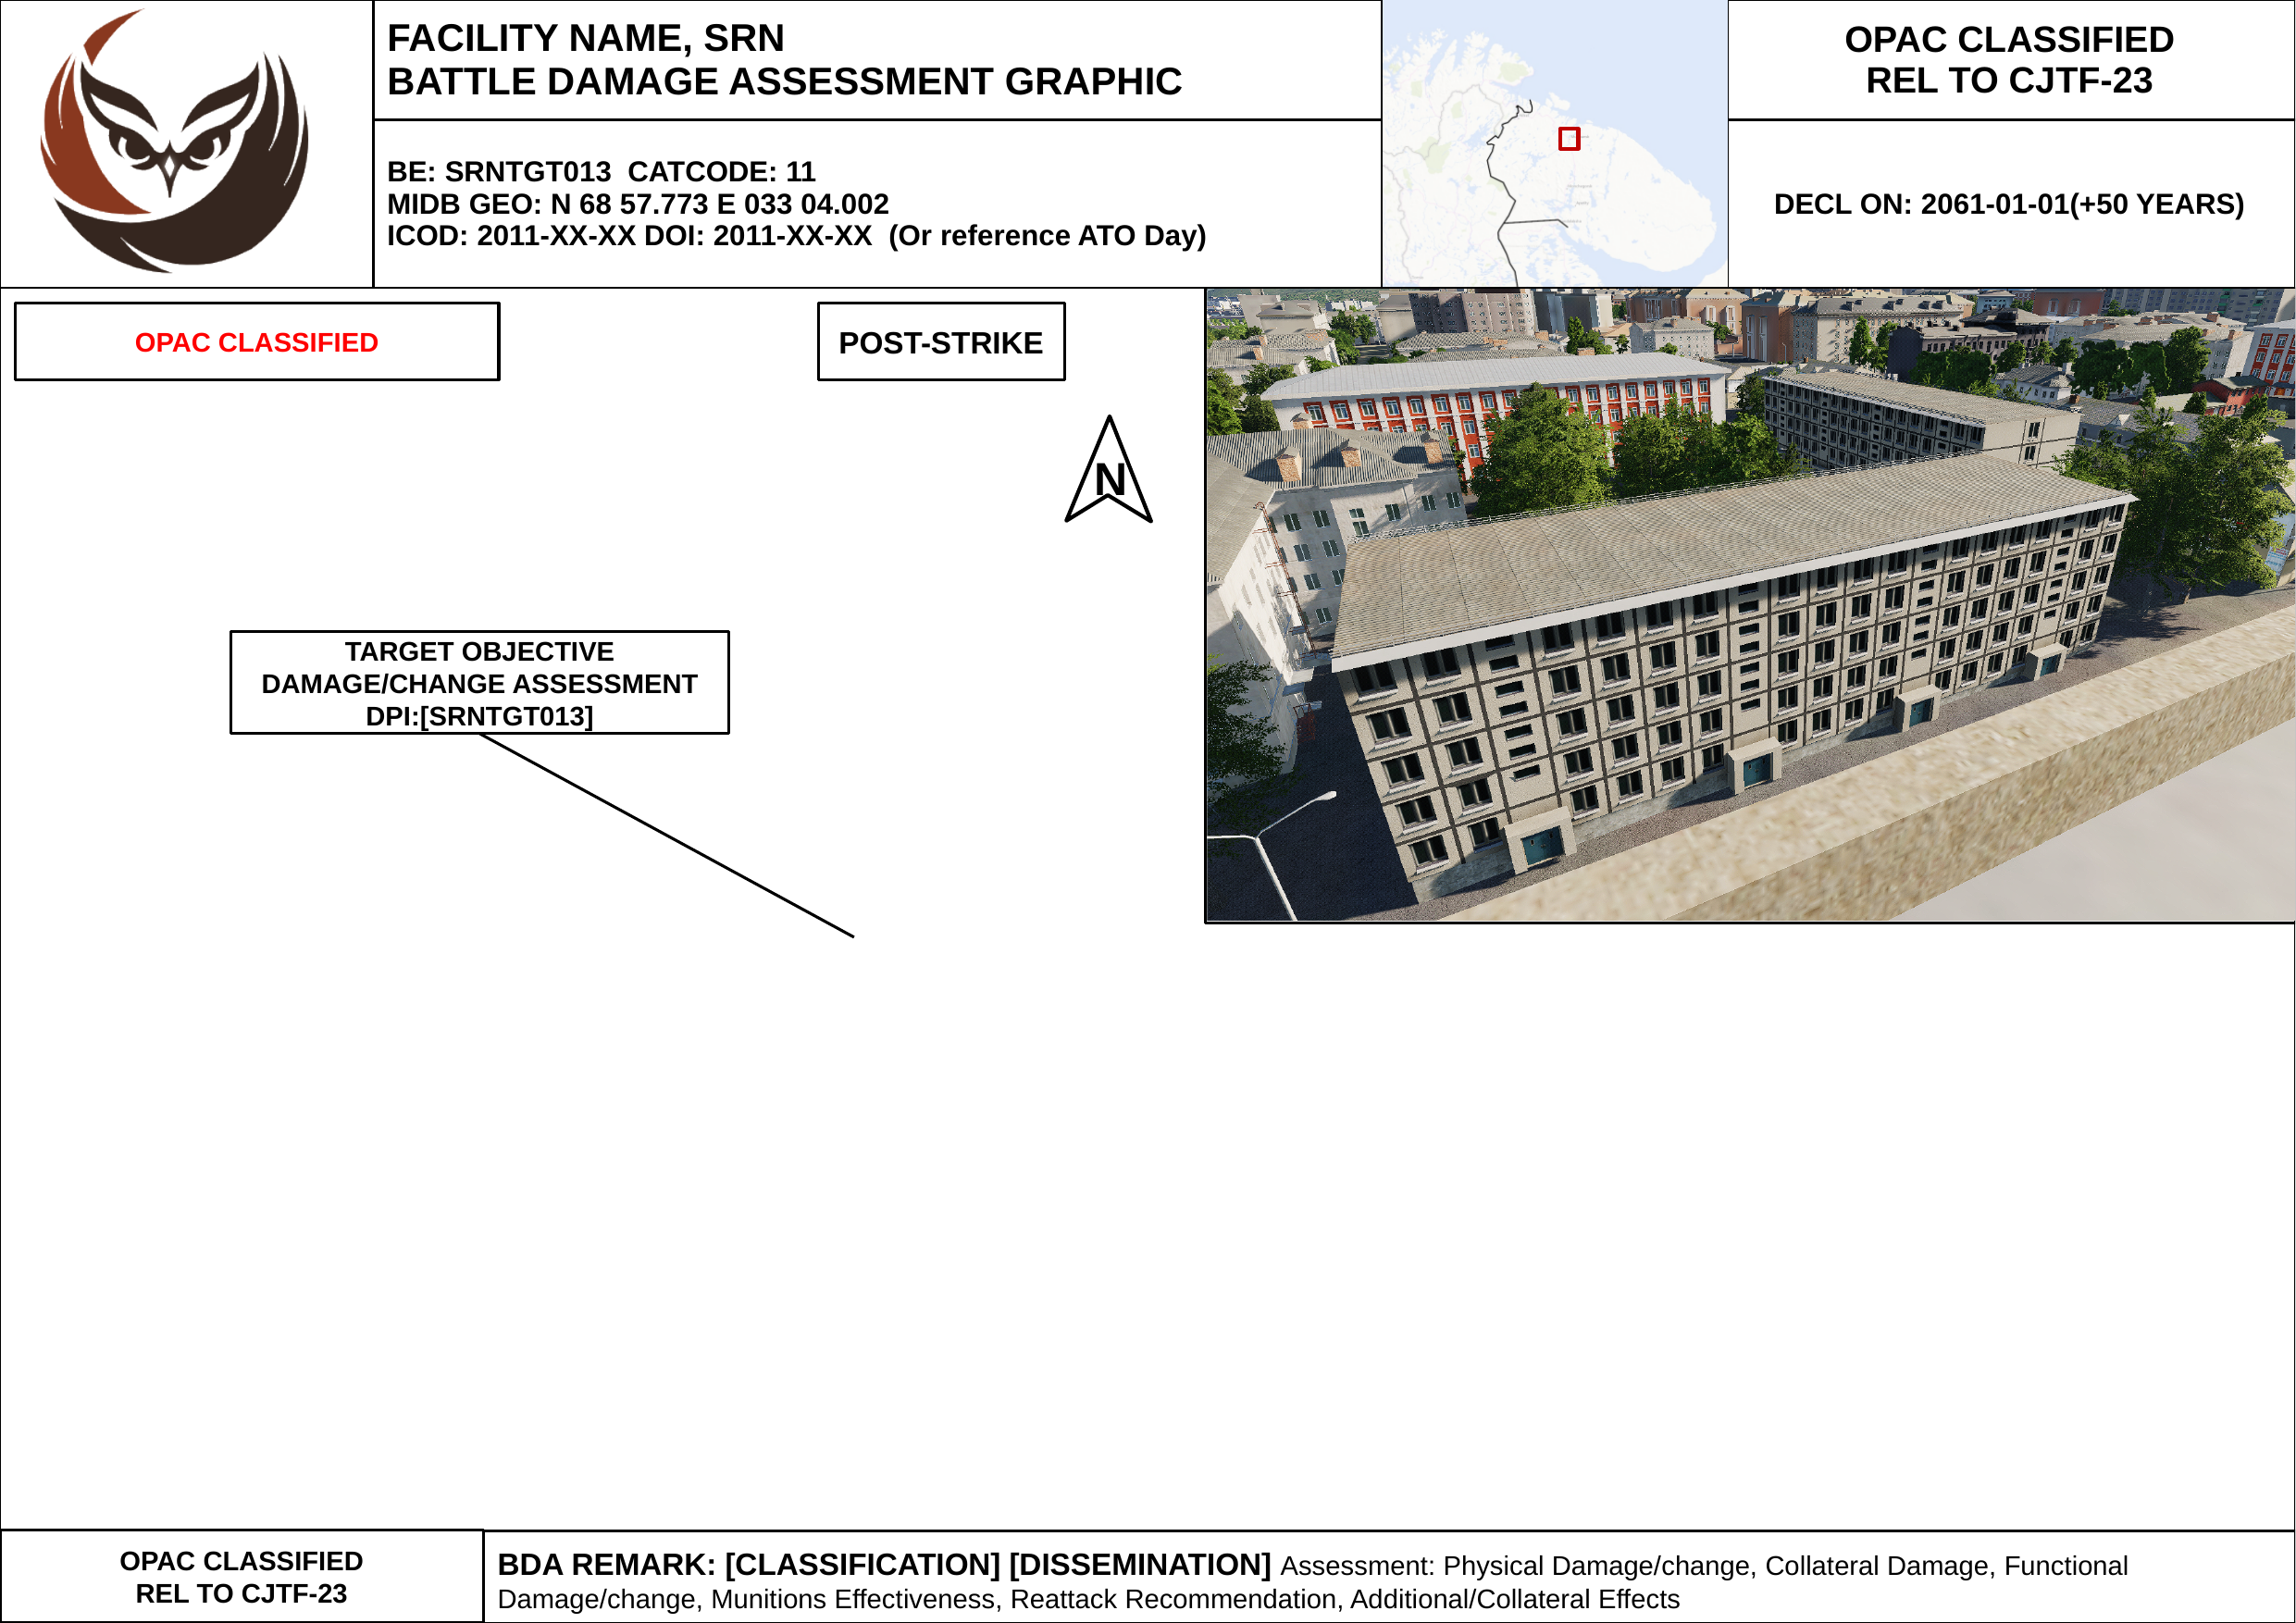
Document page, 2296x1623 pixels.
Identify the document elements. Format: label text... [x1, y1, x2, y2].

text_box OPAC CLASSIFIED [15, 303, 499, 380]
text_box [230, 630, 855, 938]
text_box POST-STRIKE [818, 303, 1065, 380]
table_header [341, 1, 372, 287]
picture [0, 0, 339, 298]
table_cell DECL ON: 2061-01-01(+50 YEARS) [1733, 121, 2294, 287]
picture [1382, 0, 1729, 287]
text_box BDA REMARK: [CLASSIFICATION] [DISSEMINATION] Assessment: Physical Damage/change, Collateral Damage, Functional Damage/change, Munitions Effectiveness, Reattack Recommendation, Additional/Collateral Effects [484, 1530, 2296, 1623]
table_header OPAC CLASSIFIED REL TO CJTF-23 [1731, 1, 2294, 118]
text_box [1065, 415, 1152, 522]
table_cell [1, 289, 2294, 1530]
text_box OPAC CLASSIFIED REL TO CJTF-23 [0, 1530, 484, 1623]
table_cell BE: SRNTGT013 CATCODE: 11 MIDB GEO: N 68 57.773 E 033 04.002 ICOD: 2011-XX-XX DOI: 2011-XX-XX (Or reference ATO Day) [375, 121, 1377, 287]
table_header FACILITY NAME, SRN BATTLE DAMAGE ASSESSMENT GRAPHIC [375, 1, 1379, 118]
picture [1207, 289, 2296, 921]
